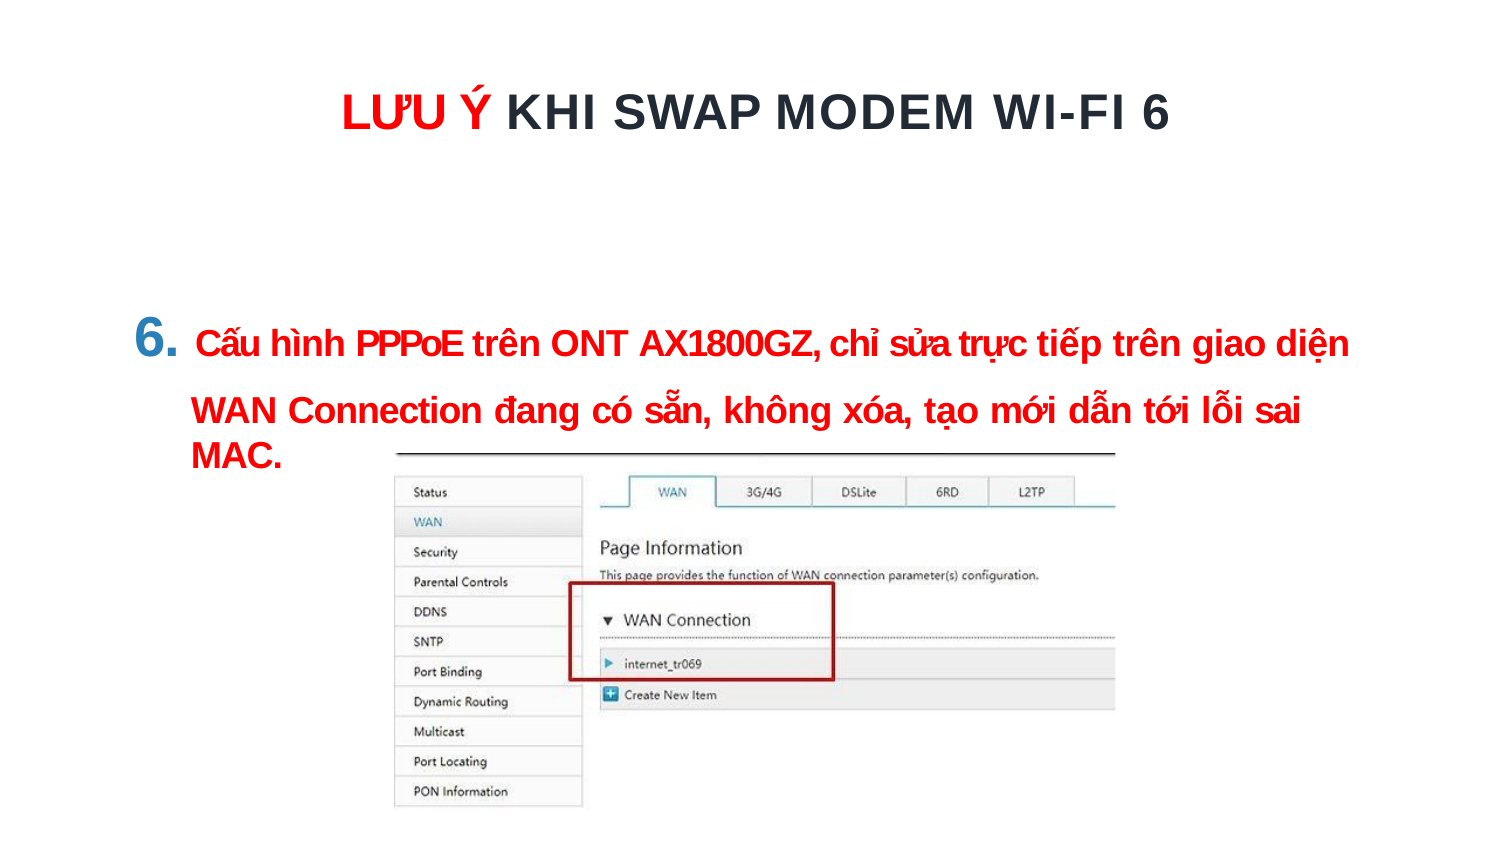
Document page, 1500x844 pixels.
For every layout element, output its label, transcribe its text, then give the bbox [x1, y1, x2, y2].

text_box [393, 453, 1116, 810]
title LƯU Ý KHI SWAP MODEM WI-FI 6 [339, 77, 1175, 221]
text_box 6. Cấu hình PPPoE trên ONT AX1800GZ, chỉ sửa trực tiếp trên giao diện WAN Connection đang có sẵn, không xóa, tạo mới dẫn tới lỗi sai MAC. [132, 294, 1395, 477]
